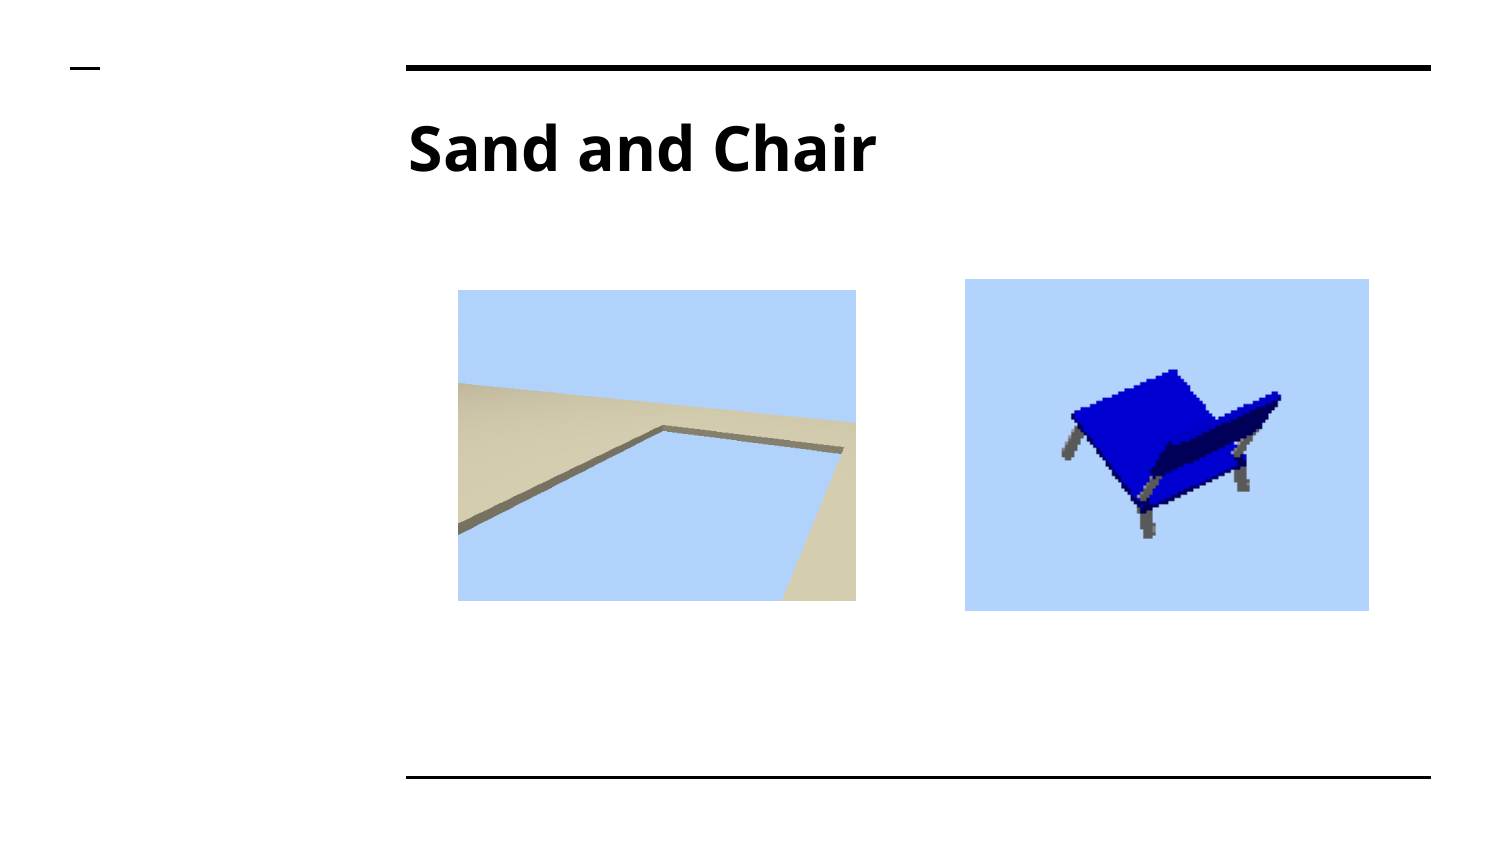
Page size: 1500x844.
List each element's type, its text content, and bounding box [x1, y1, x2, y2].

title Sand and Chair [393, 94, 1431, 199]
picture [965, 279, 1369, 612]
picture [458, 290, 856, 601]
